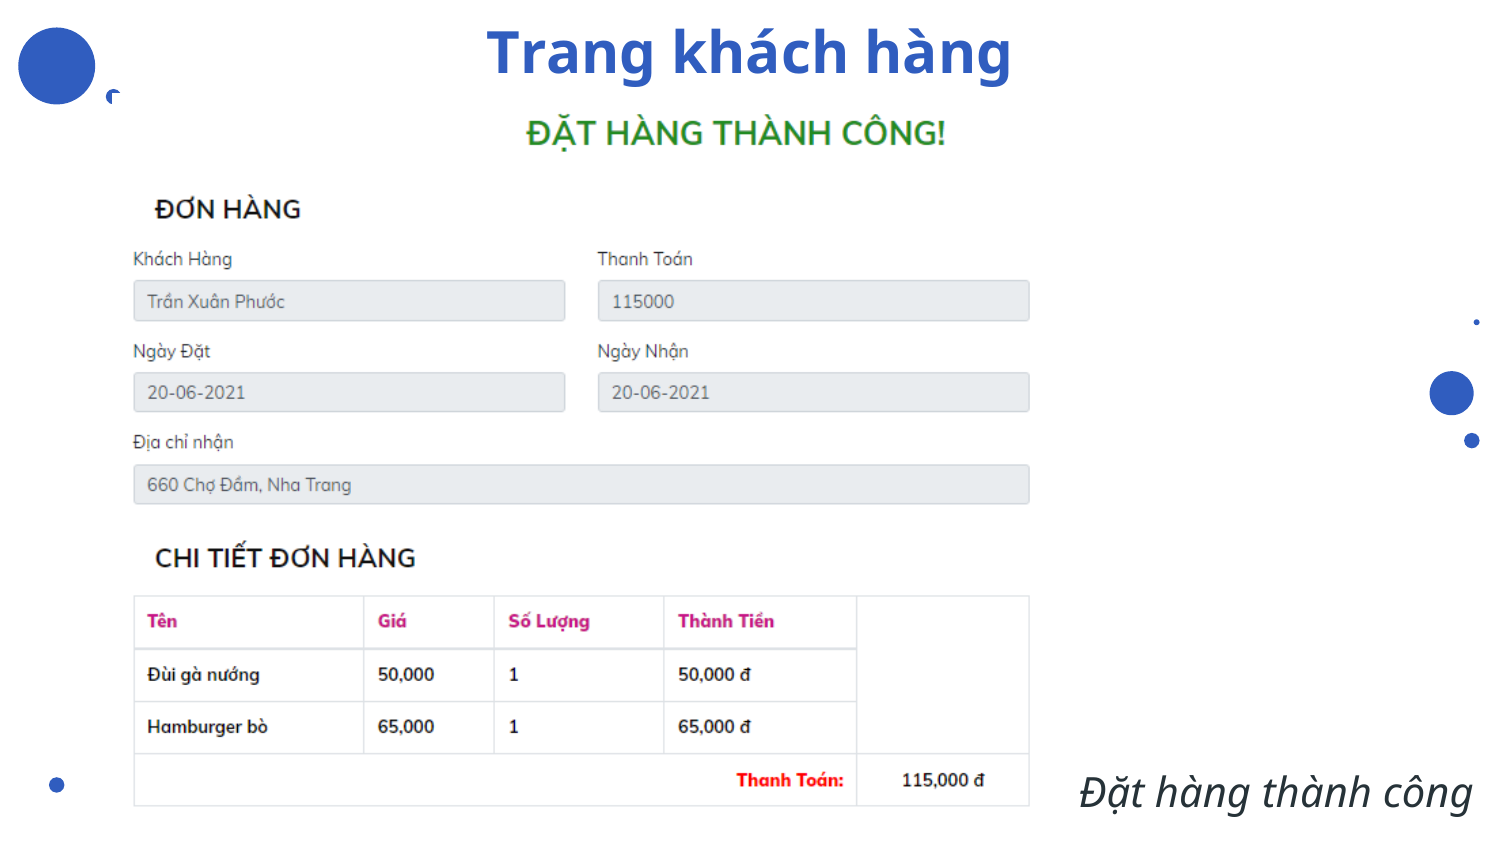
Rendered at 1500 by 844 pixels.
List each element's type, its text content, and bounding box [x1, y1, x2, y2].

title Trang khách hàng [112, 0, 1388, 94]
subtitle Đặt hàng thành công [1071, 726, 1500, 824]
picture [112, 93, 1068, 824]
